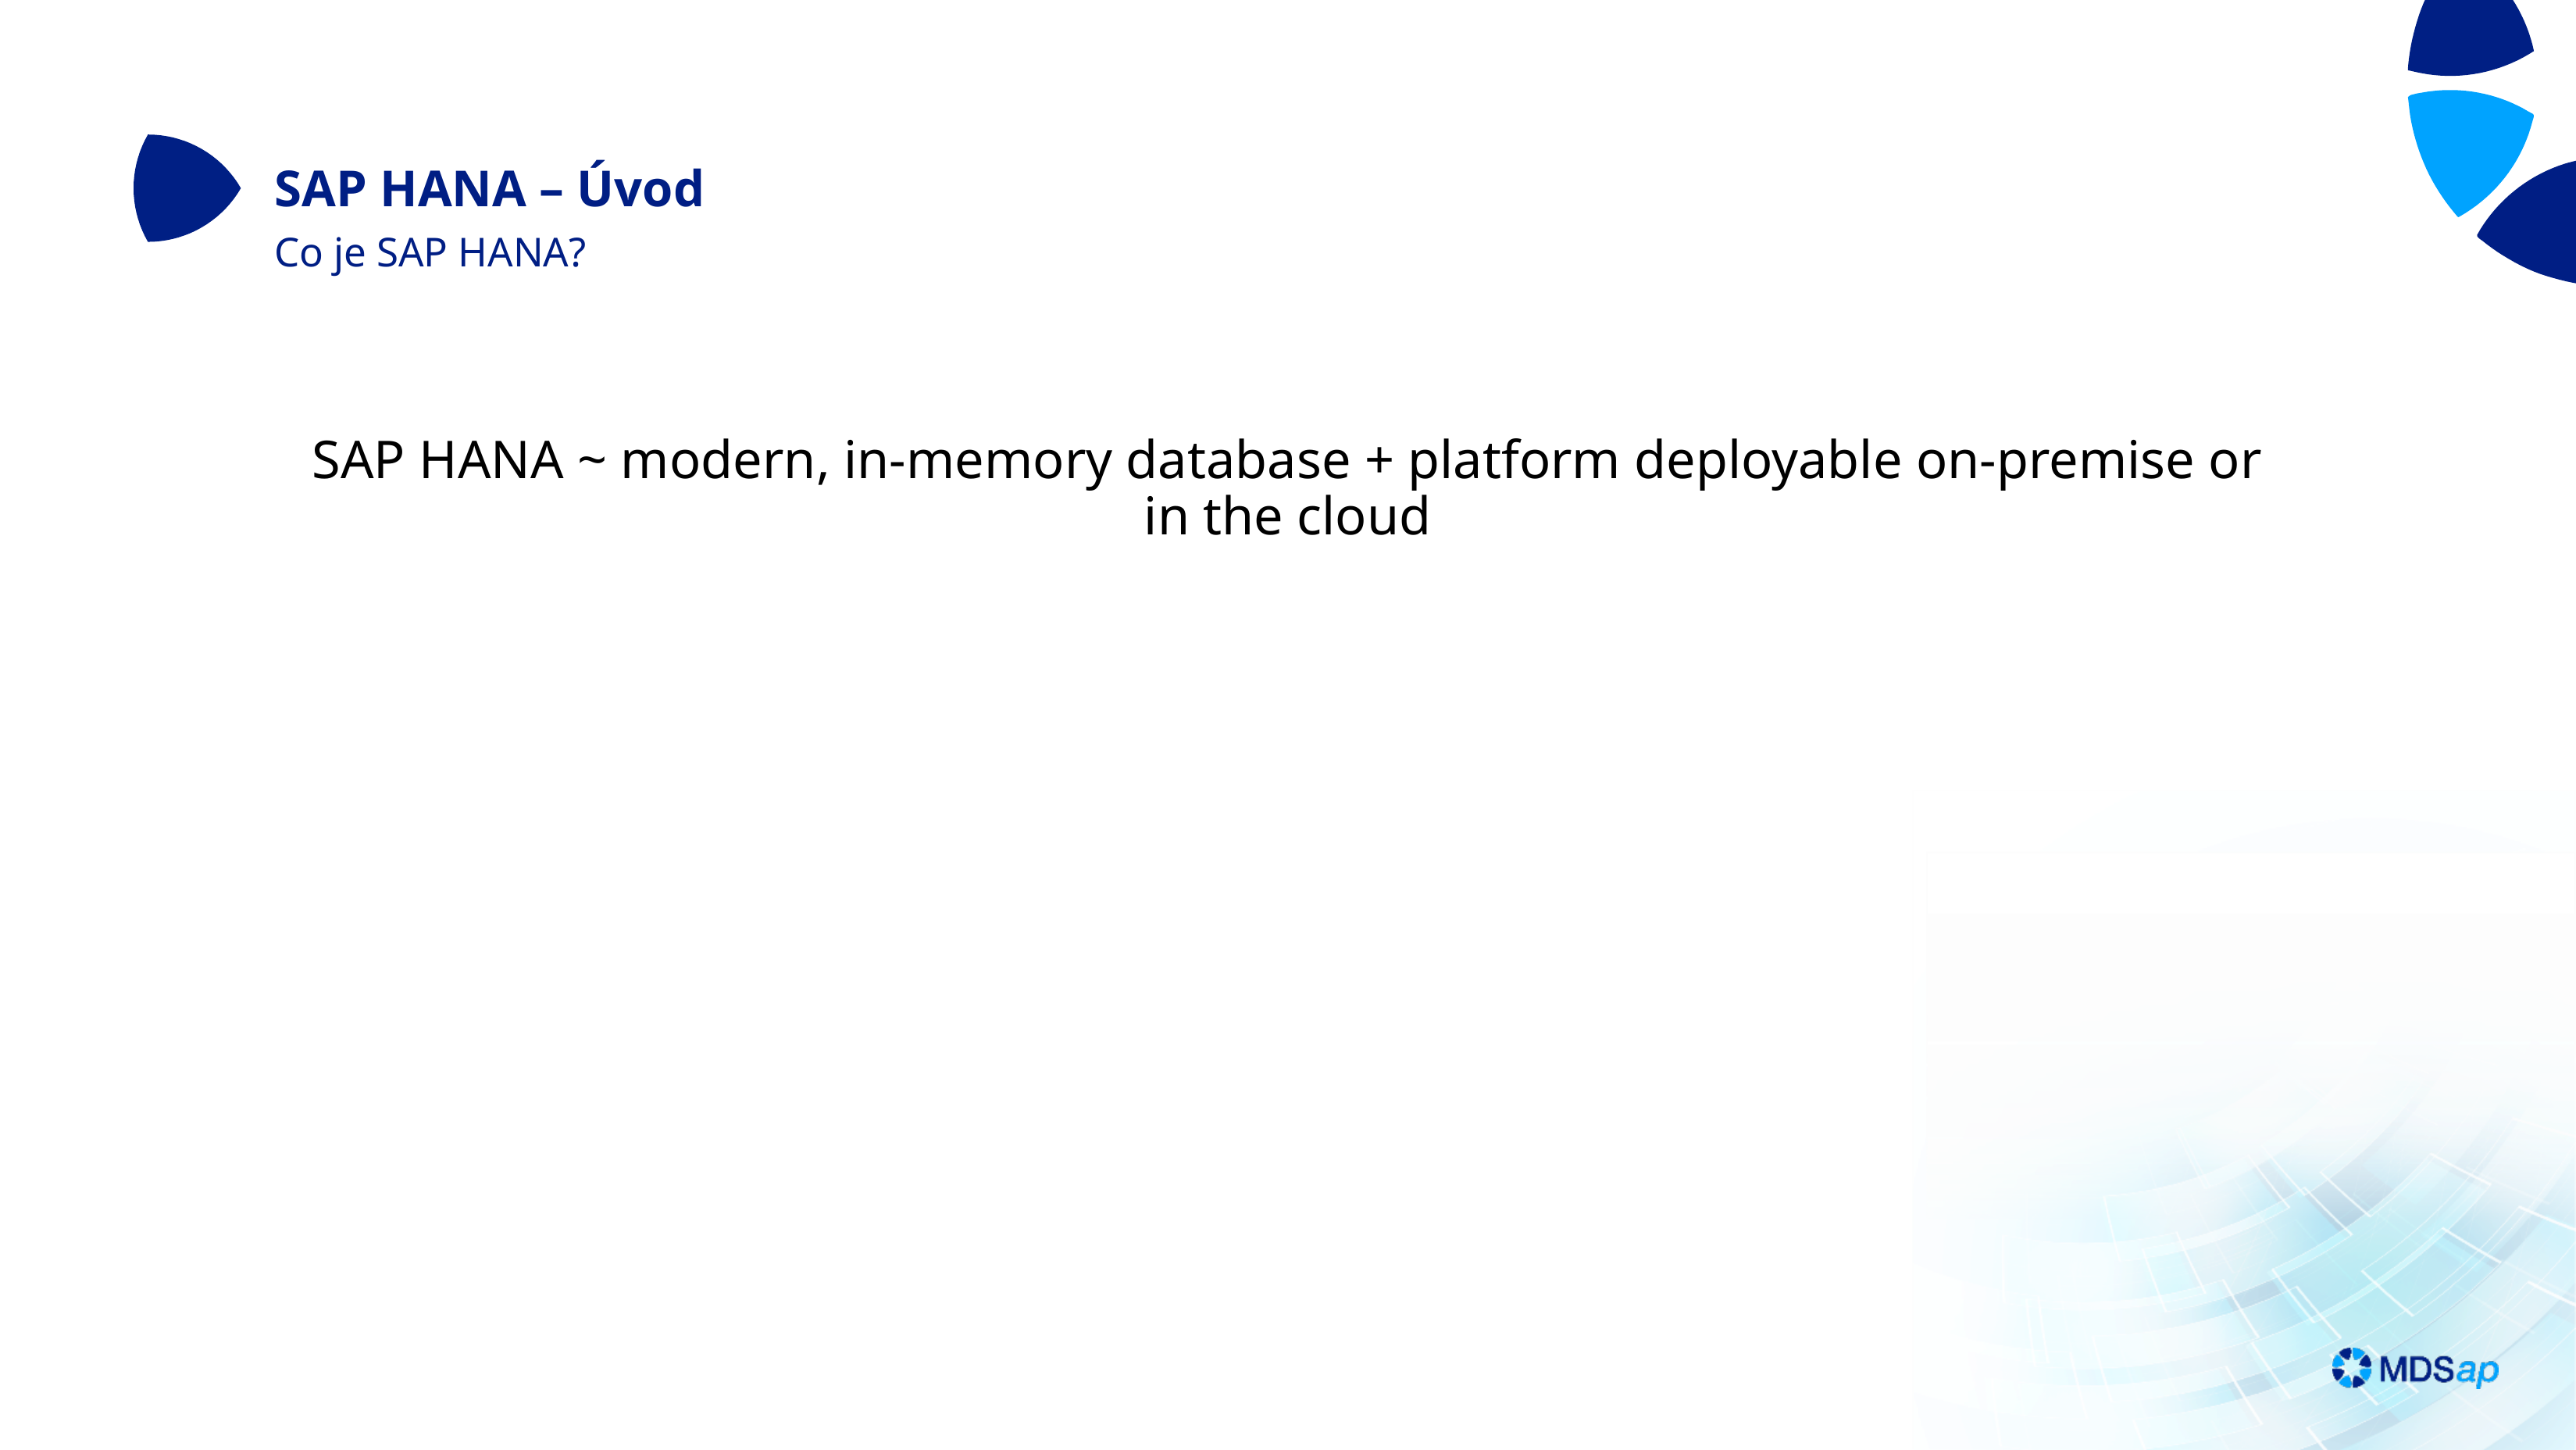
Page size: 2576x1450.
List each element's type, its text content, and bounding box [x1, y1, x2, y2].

list SAP HANA – Úvod [262, 158, 2275, 217]
picture [1912, 790, 2576, 1450]
list Co je SAP HANA? [262, 227, 2275, 305]
text_box SAP HANA ~ modern, in-memory database + platform deployable on-premise or in the cloud [282, 427, 2294, 534]
